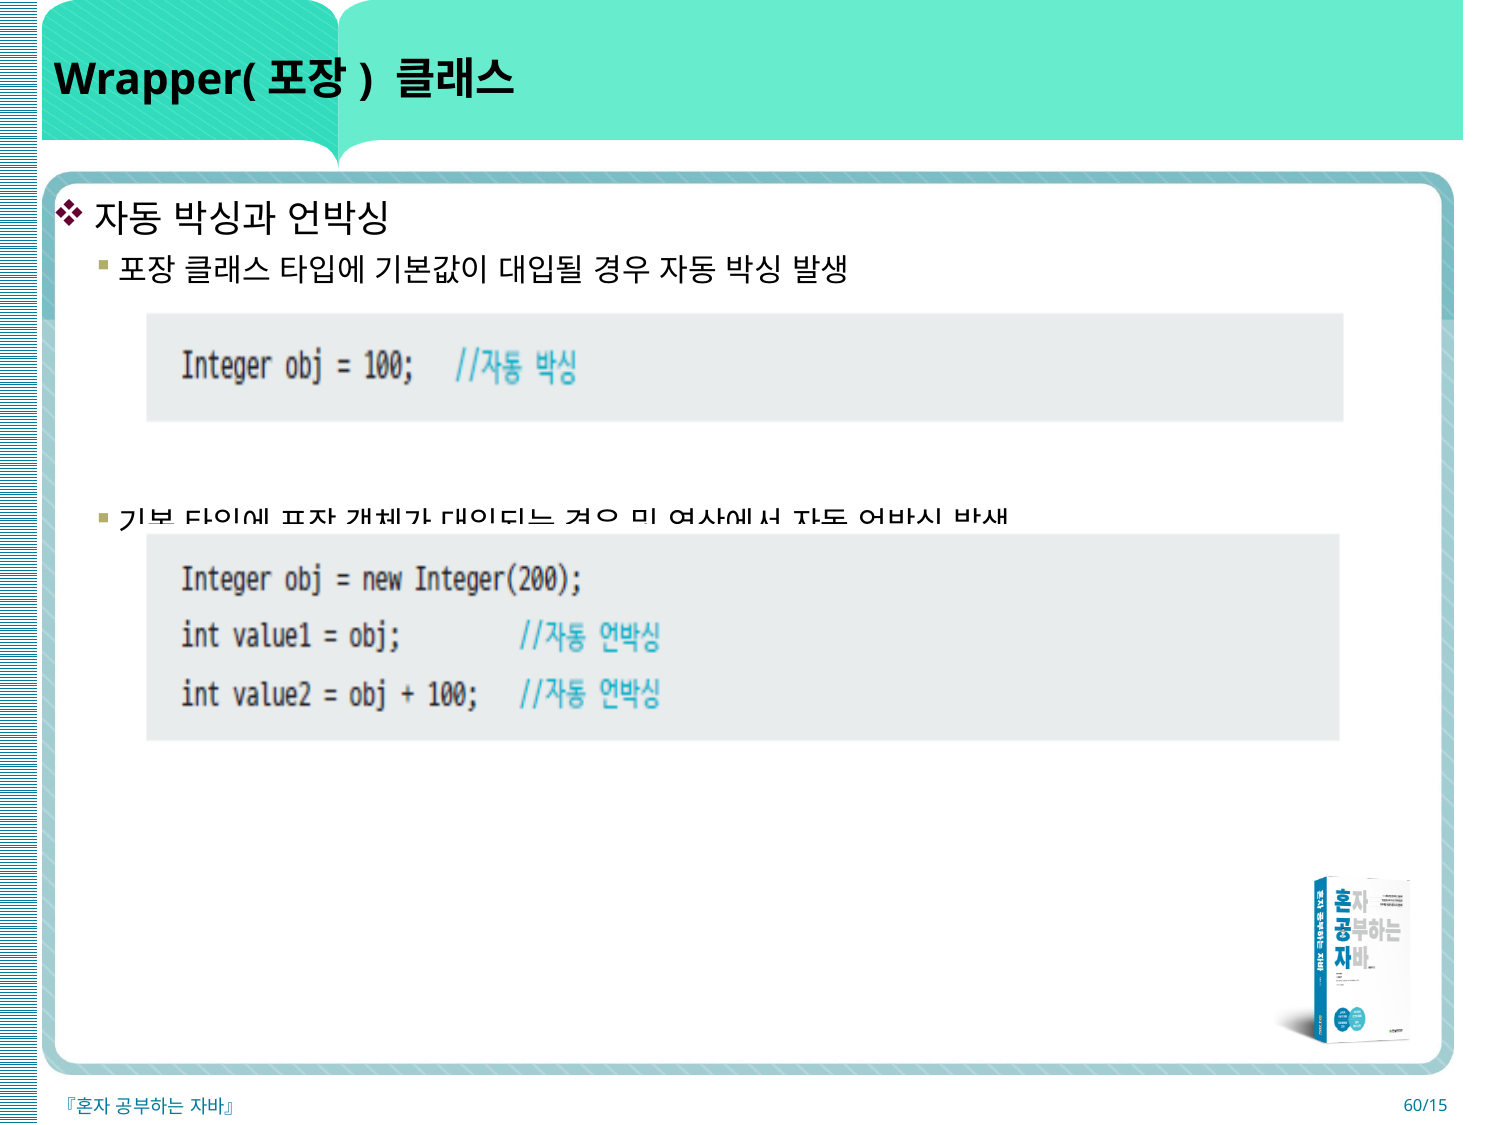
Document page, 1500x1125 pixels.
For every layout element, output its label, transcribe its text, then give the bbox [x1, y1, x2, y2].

picture [116, 1102, 131, 1107]
picture [42, 0, 1463, 187]
picture [68, 1097, 75, 1110]
title Wrapper(포장) 클래스 [39, 42, 1280, 138]
picture [1243, 797, 1488, 1122]
picture [137, 524, 1351, 763]
list 자동 박싱과 언박싱 포장 클래스 타입에 기본값이 대입될 경우 자동 박싱 발생 기본 타입에 포장 객체가 대입되는 경우 및 연산에서 자동 언박싱 발생 [37, 187, 1463, 1091]
picture [225, 1102, 232, 1115]
picture [137, 299, 1351, 438]
